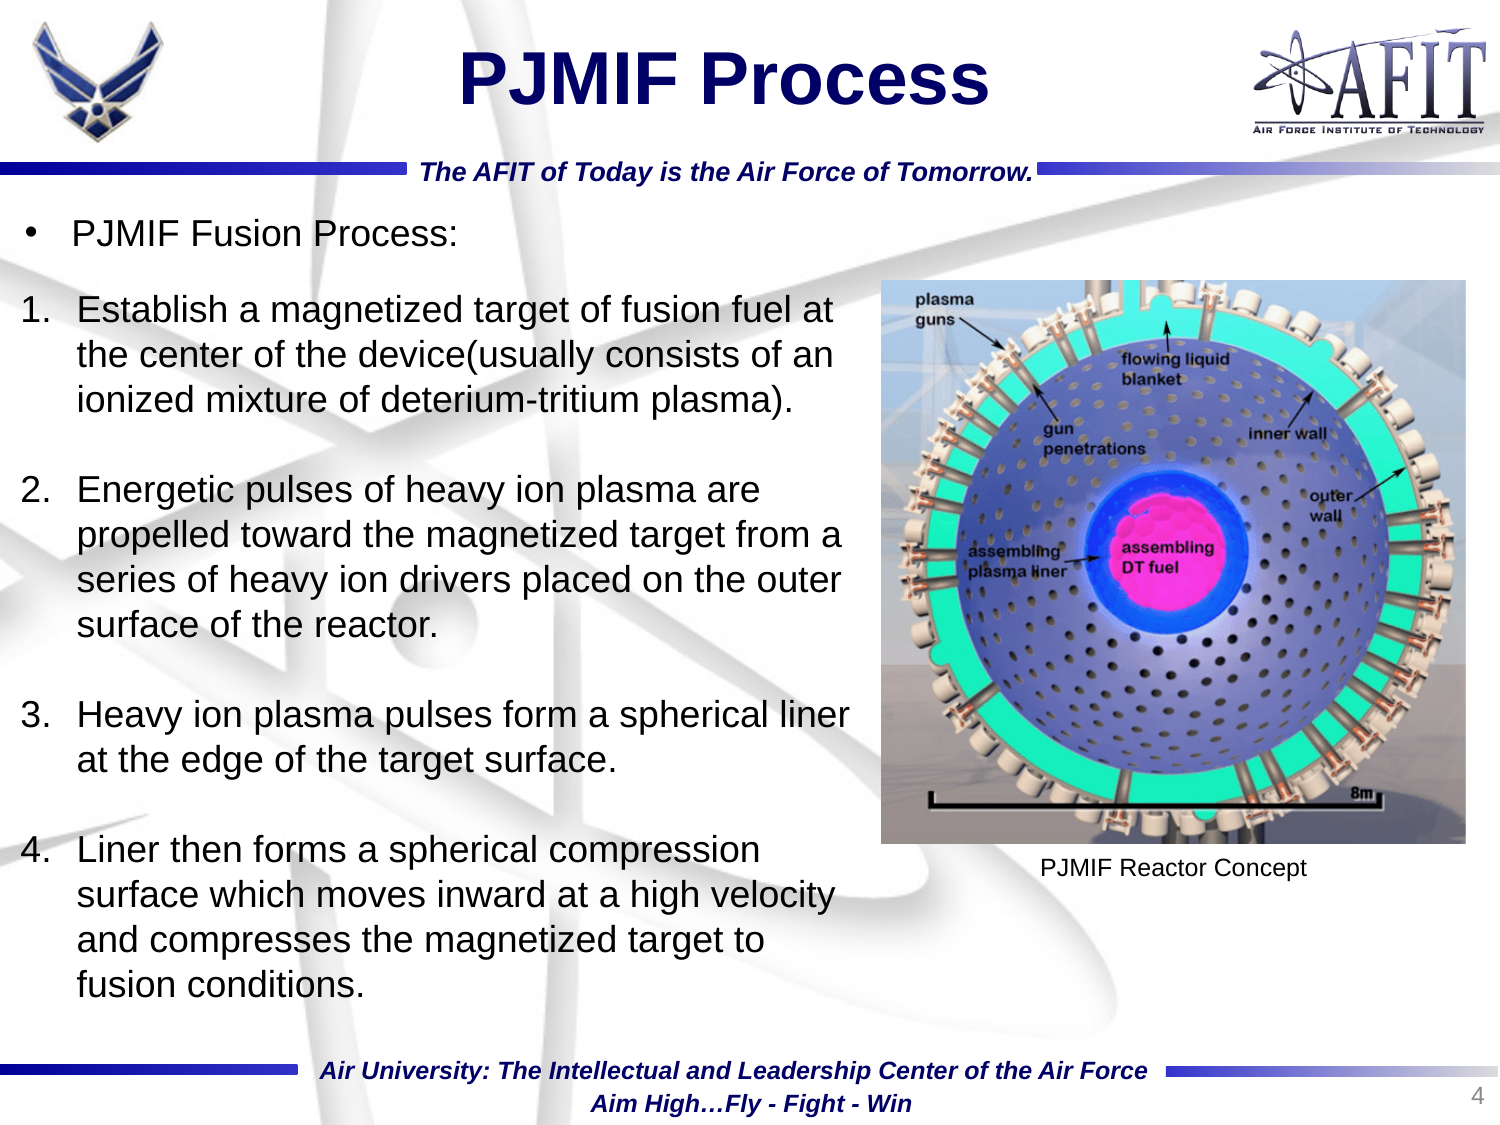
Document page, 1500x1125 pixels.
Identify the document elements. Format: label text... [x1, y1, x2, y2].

text_box PJMIF Reactor Concept [1025, 853, 1323, 889]
picture [0, 0, 1500, 1125]
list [881, 280, 1467, 845]
text_box Establish a magnetized target of fusion fuel at the center of the device(usually consists of an ionized mixture of deterium-tritium plasma). Energetic pulses of heavy ion plasma are propelled toward the magnetized target from a series of heavy ion drivers placed on the outer surface of the reactor. Heavy ion plasma pulses form a spherical liner at the edge of the target surface. Liner then forms a spherical compression surface which moves inward at a high velocity and compresses the magnetized target to fusion conditions. [5, 277, 882, 1058]
title PJMIF Process [87, 0, 1363, 150]
slide_number 4 [1149, 1065, 1500, 1125]
text_box PJMIF Fusion Process: [9, 201, 913, 262]
